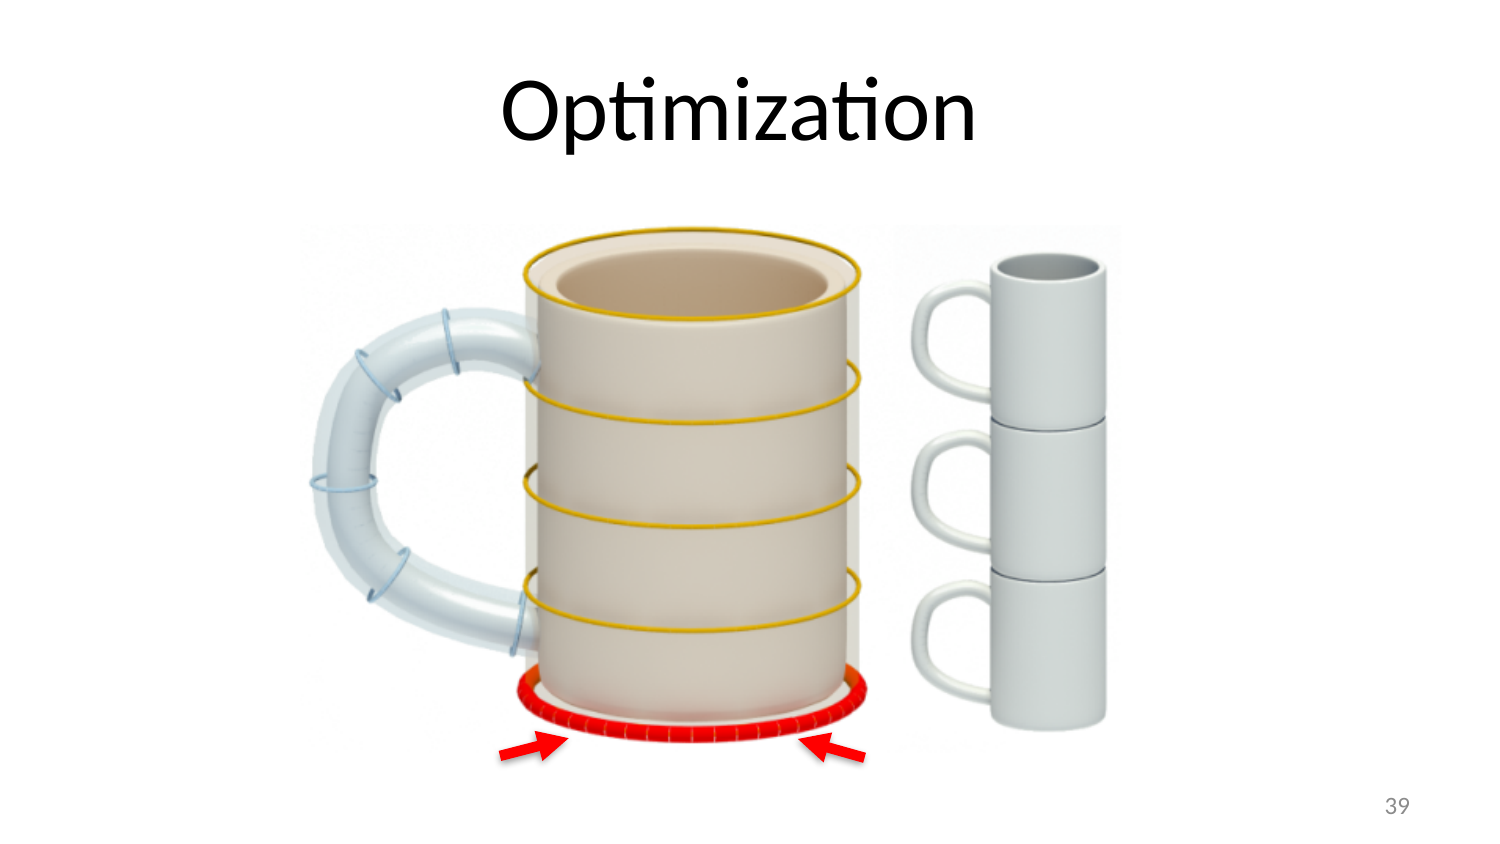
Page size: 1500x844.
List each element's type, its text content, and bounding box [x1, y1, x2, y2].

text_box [797, 738, 865, 759]
slide_number 39 [1074, 782, 1425, 827]
picture [299, 224, 1143, 757]
title Optimization [75, 33, 1425, 175]
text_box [499, 737, 569, 757]
